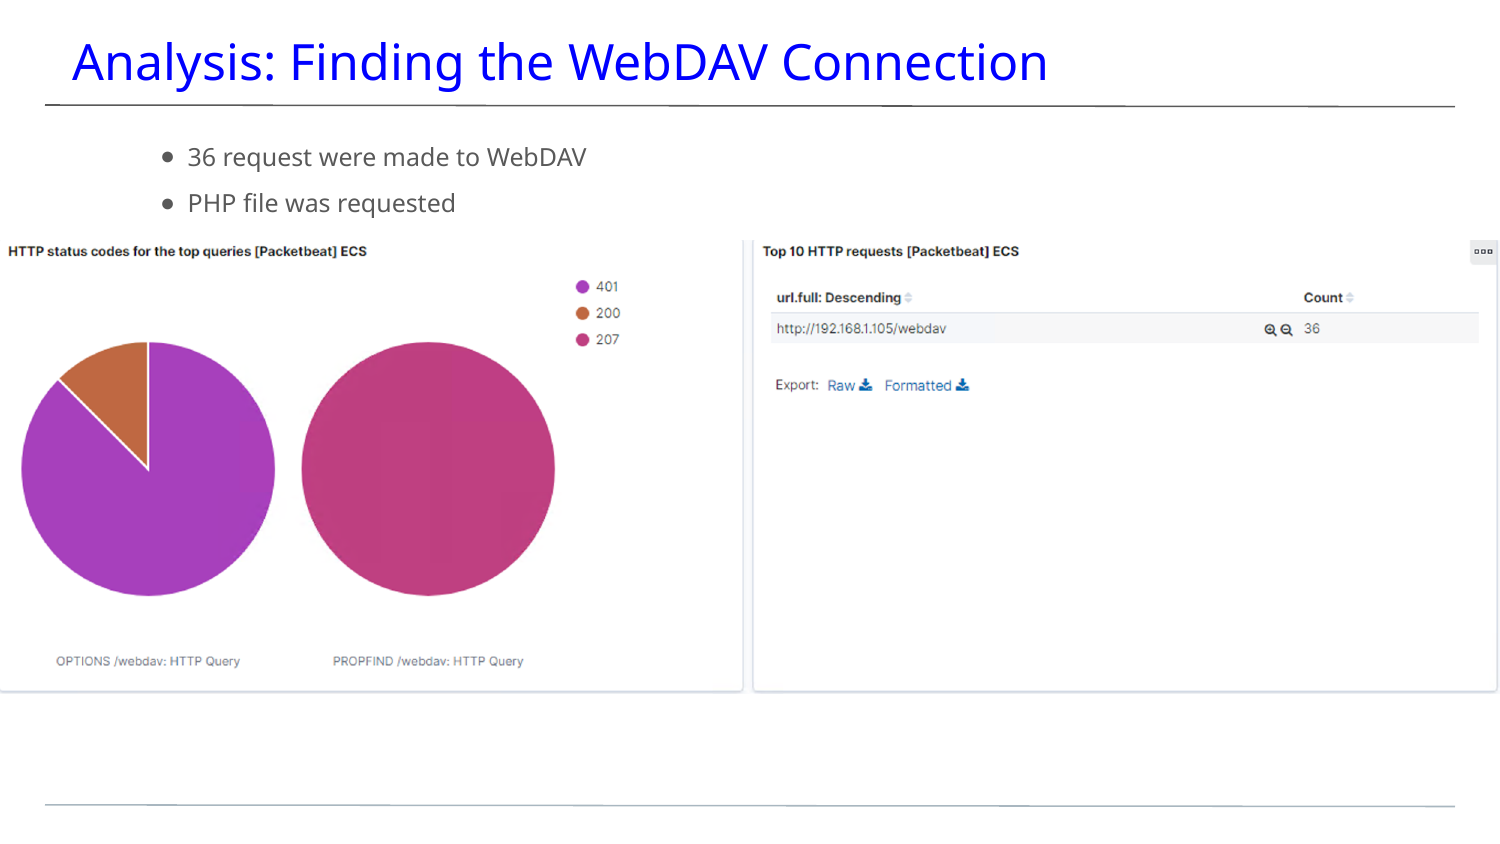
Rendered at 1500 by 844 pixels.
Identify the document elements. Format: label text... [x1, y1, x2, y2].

subtitle 36 request were made to WebDAV PHP file was requested [60, 121, 1500, 240]
picture [0, 240, 1500, 695]
title Analysis: Finding the WebDAV Connection [0, 0, 1500, 88]
